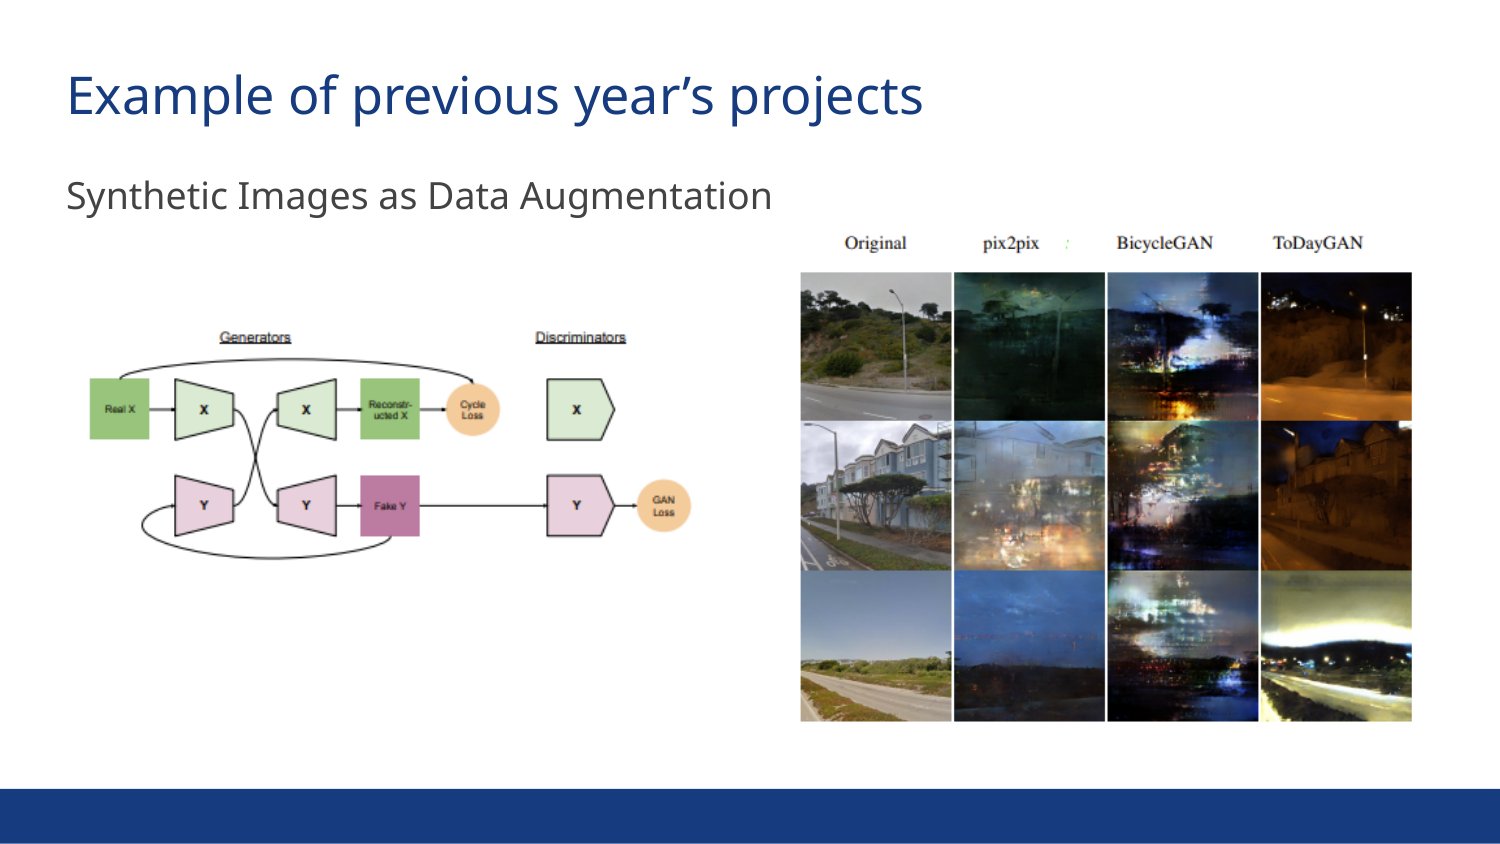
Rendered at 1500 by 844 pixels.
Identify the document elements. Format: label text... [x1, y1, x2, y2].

title Example of previous year’s projects [51, 48, 1449, 150]
picture [61, 280, 739, 569]
picture [780, 223, 1438, 736]
list Synthetic Images as Data Augmentation [51, 150, 1449, 750]
